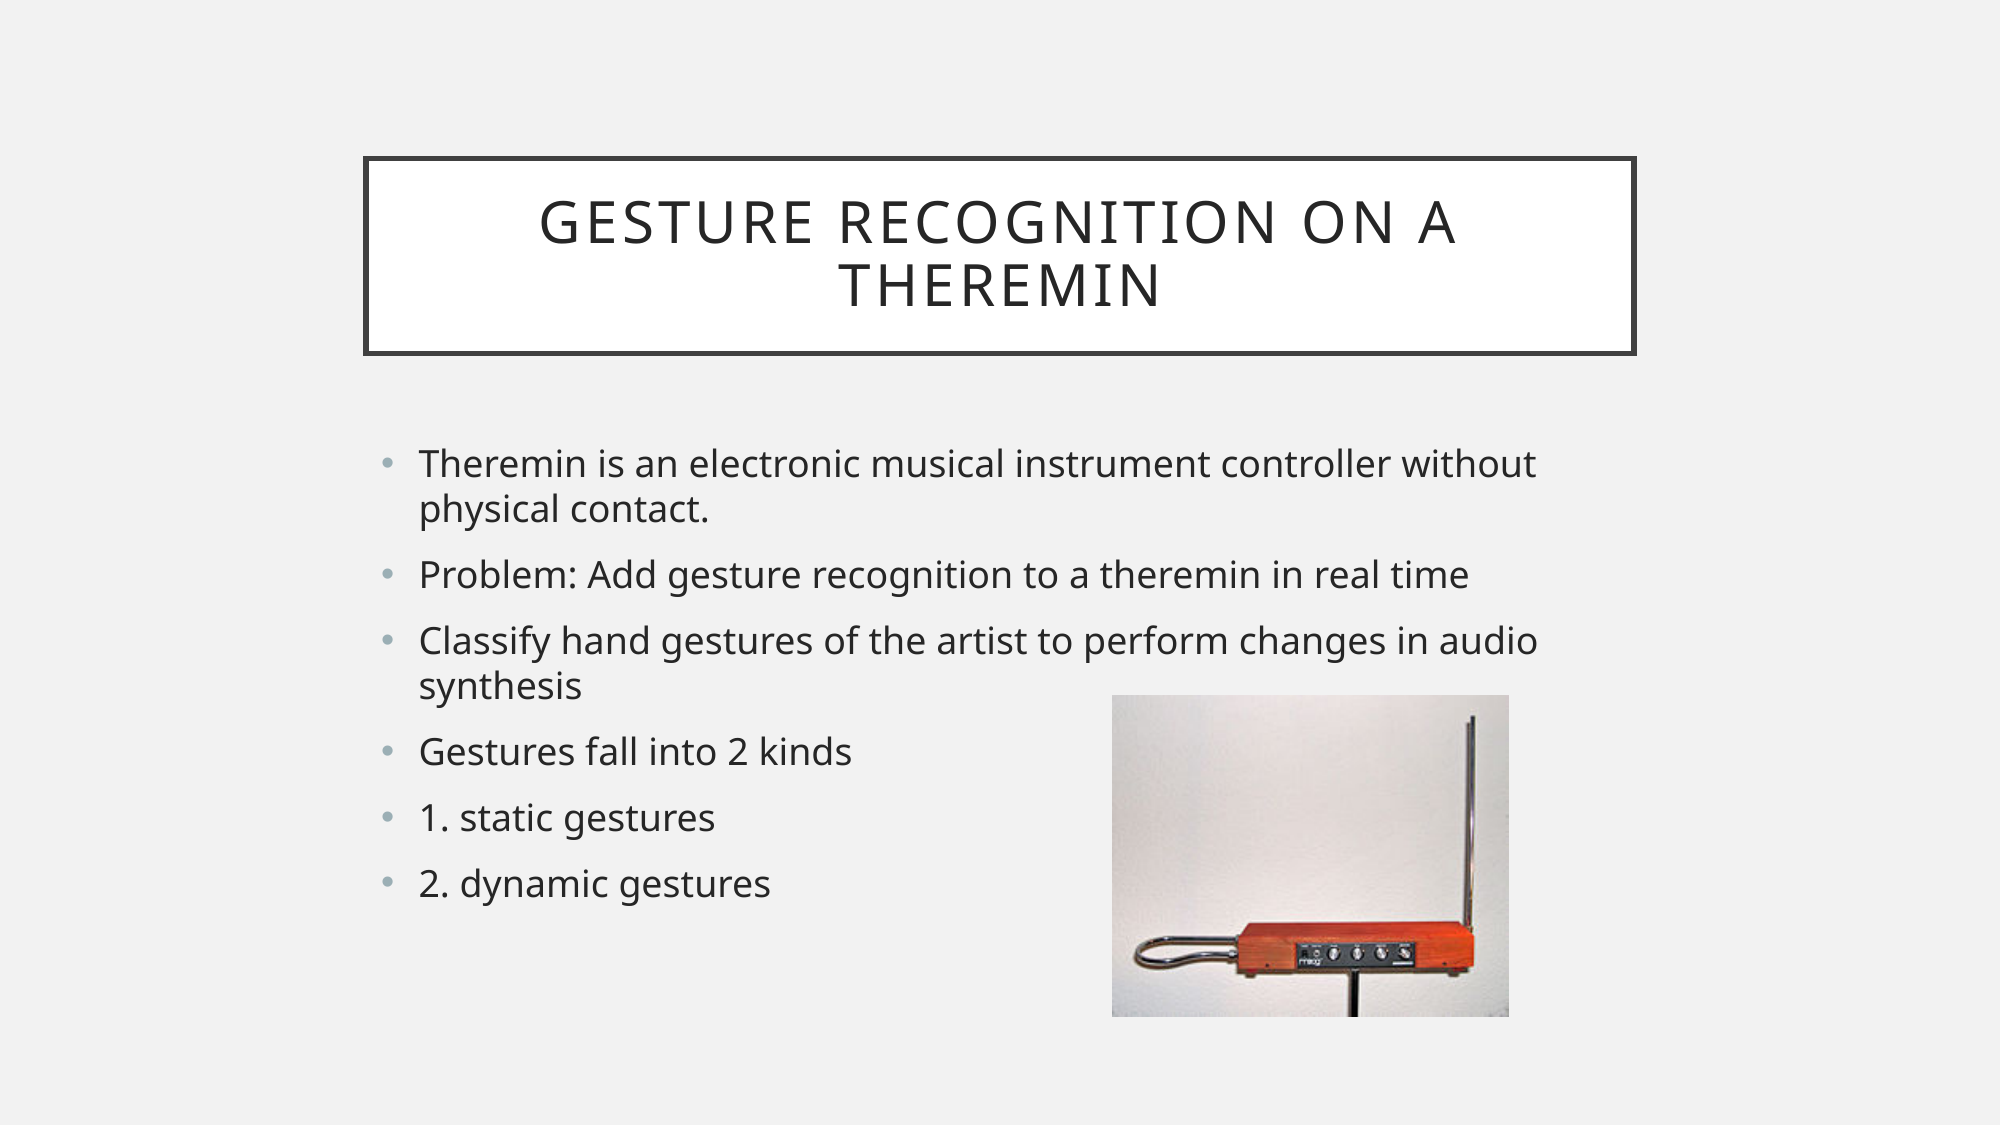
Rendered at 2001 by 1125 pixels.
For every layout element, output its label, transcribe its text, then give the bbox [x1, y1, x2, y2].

list Theremin is an electronic musical instrument controller without physical contact. Problem: Add gesture recognition to a theremin in real time Classify hand gestures of the artist to perform changes in audio synthesis Gestures fall into 2 kinds 1. static gestures 2. dynamic gestures [366, 432, 1634, 942]
title GESTURE RECOGNITION ON A THEREMIN [363, 156, 1637, 356]
picture [1112, 695, 1509, 1017]
